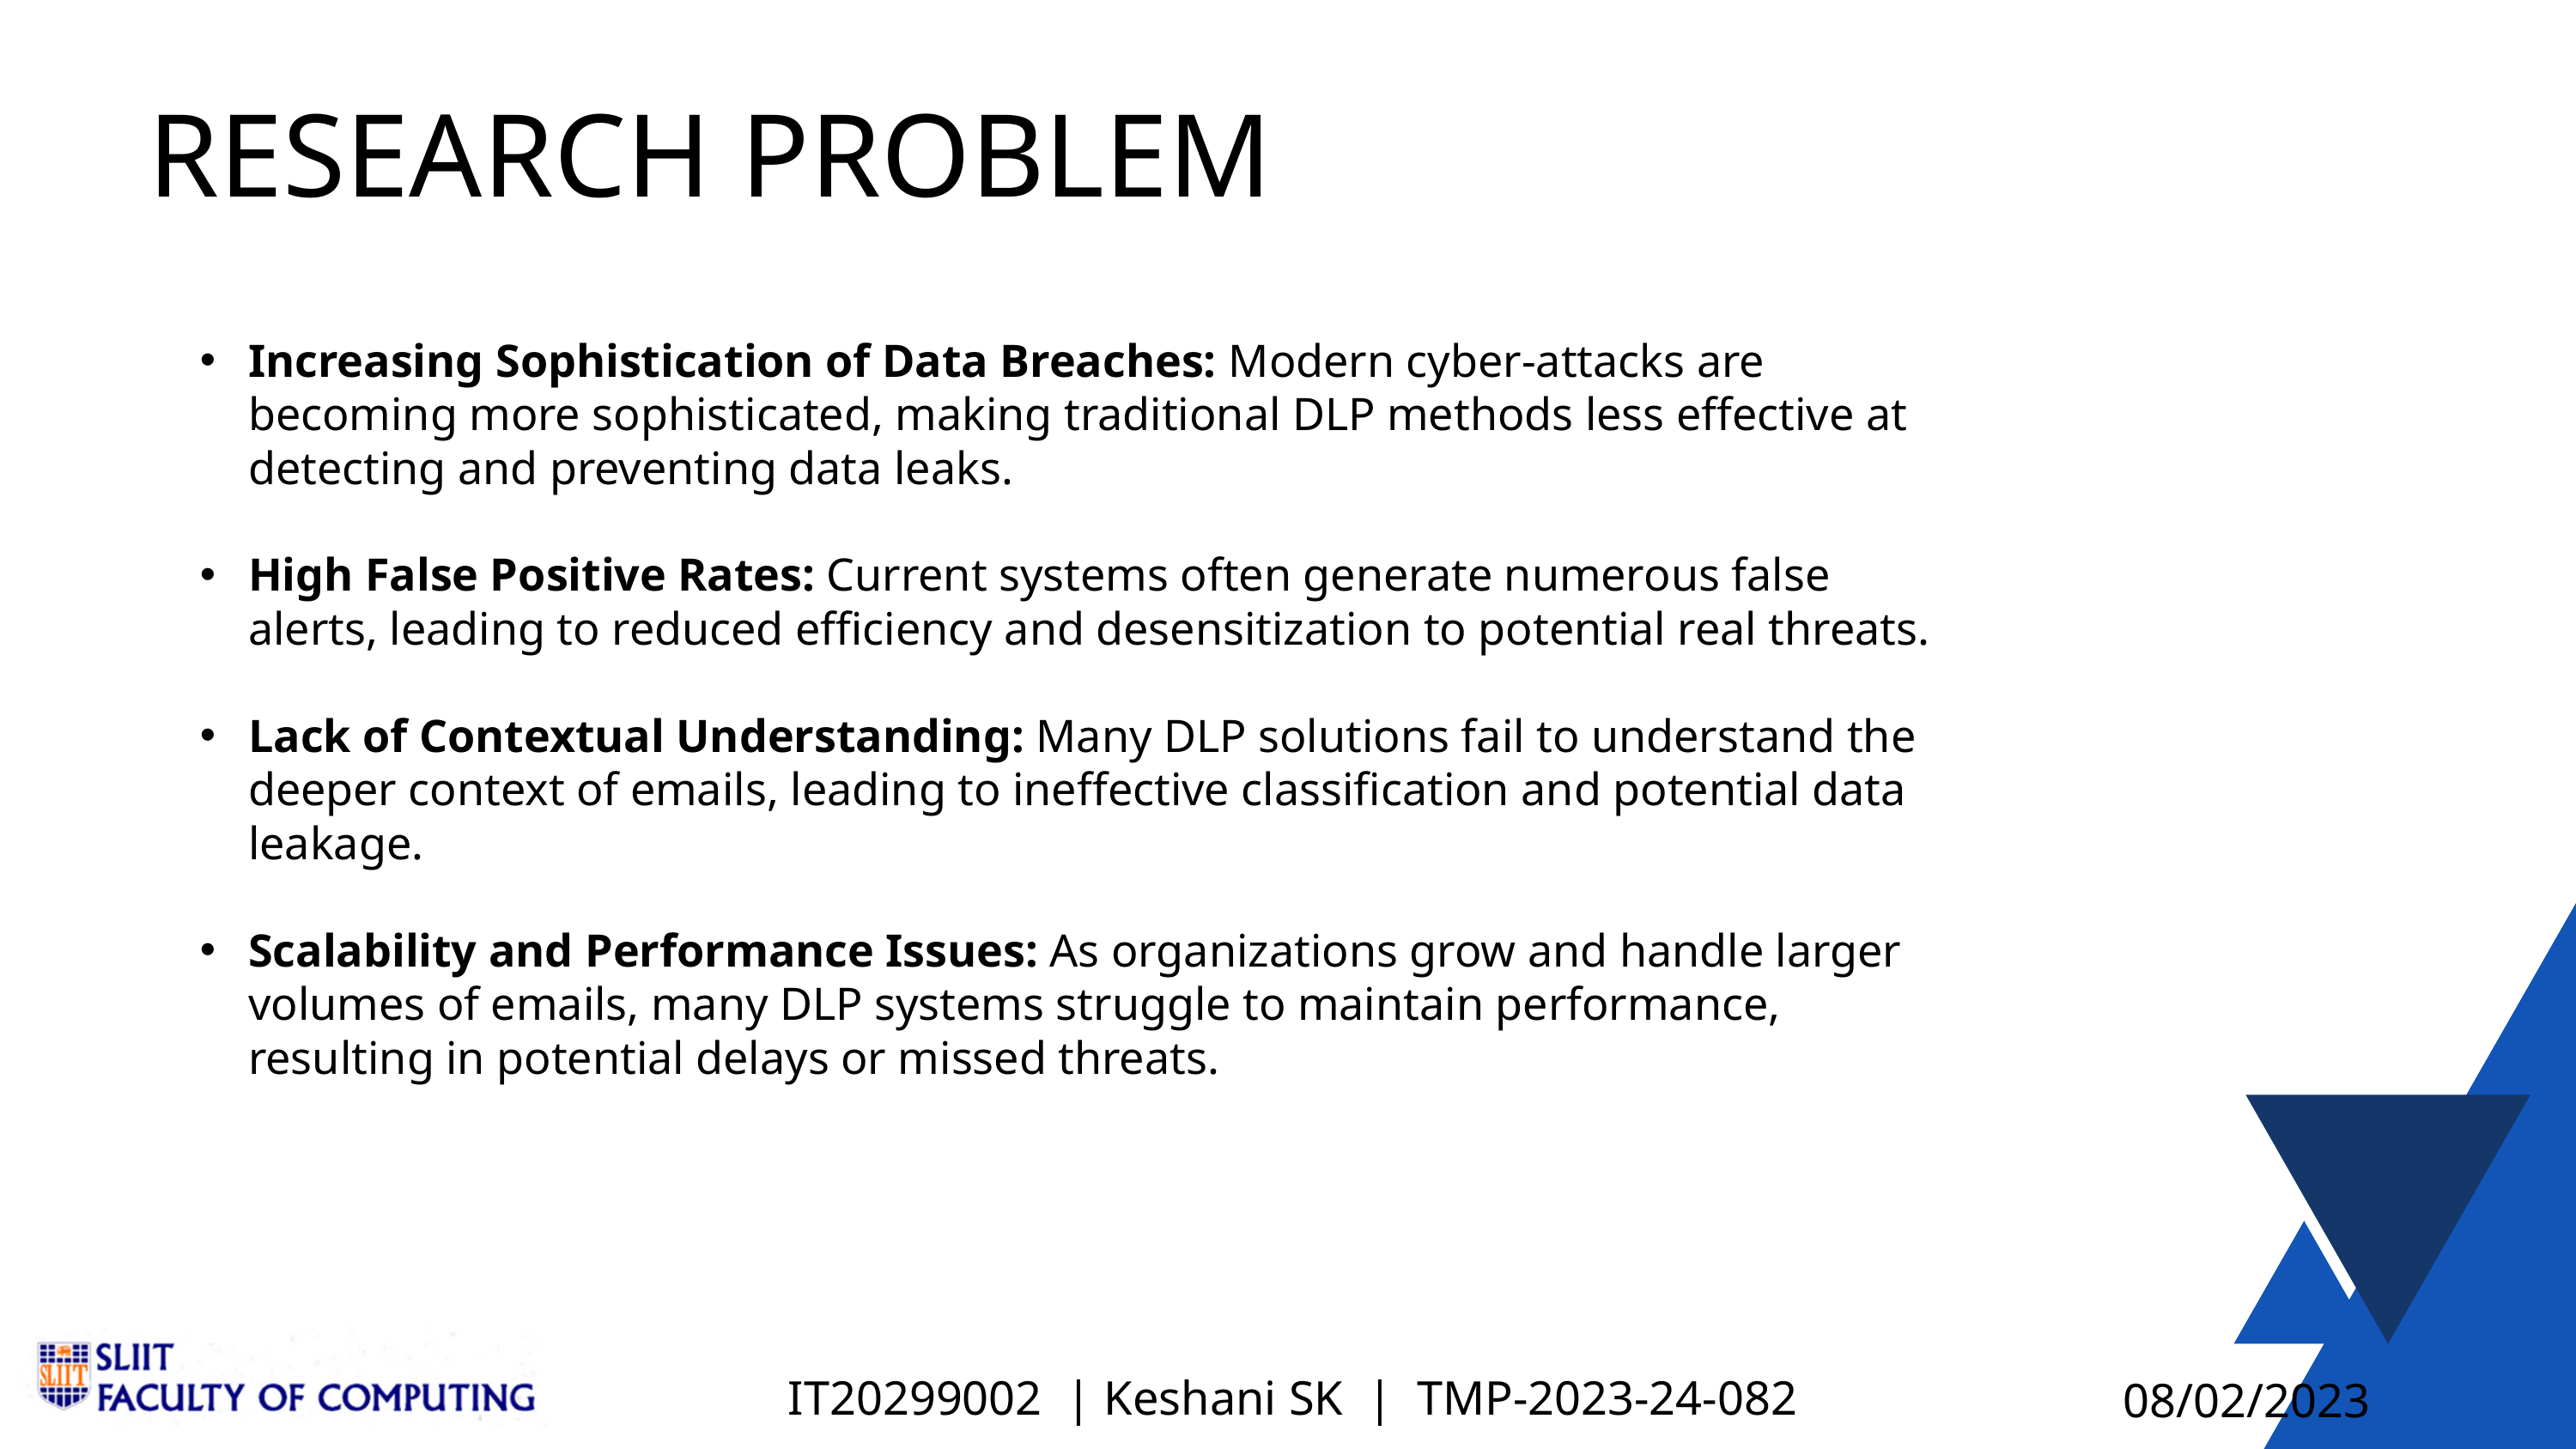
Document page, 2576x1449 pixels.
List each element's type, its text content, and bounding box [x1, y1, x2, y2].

text_box Increasing Sophistication of Data Breaches: Modern cyber-attacks are becoming more sophisticated, making traditional DLP methods less effective at detecting and preventing data leaks.​ High False Positive Rates: Current systems often generate numerous false alerts, leading to reduced efficiency and desensitization to potential real threats.​ Lack of Contextual Understanding: Many DLP solutions fail to understand the deeper context of emails, leading to ineffective classification and potential data leakage.​ Scalability and Performance Issues: As organizations grow and handle larger volumes of emails, many DLP systems struggle to maintain performance, resulting in potential delays or missed threats.​ [186, 325, 1984, 1090]
text_box IT20299002 | Keshani SK | TMP-2023-24-082 [687, 1359, 1899, 1425]
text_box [2233, 1220, 2375, 1344]
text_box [2245, 1094, 2531, 1344]
text_box RESEARCH PROBLEM [148, 83, 1479, 356]
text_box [2216, 839, 2576, 1449]
text_box 08/02/2023 [2100, 1361, 2212, 1428]
text_box [18, 1319, 557, 1426]
